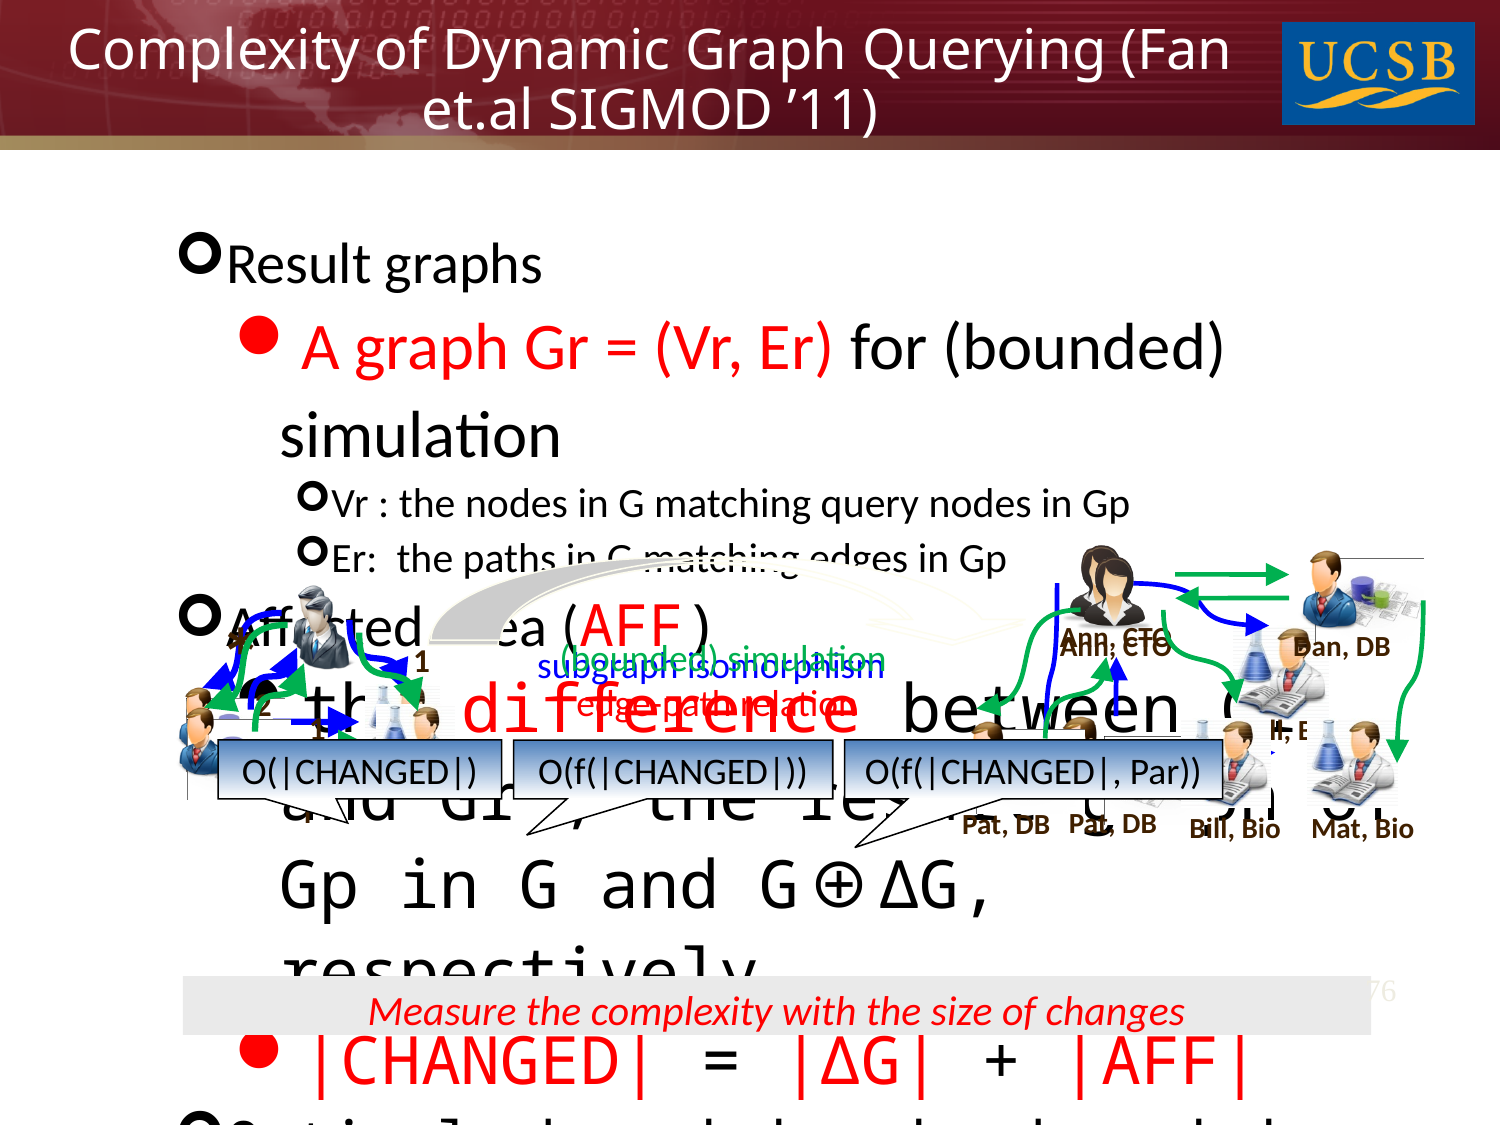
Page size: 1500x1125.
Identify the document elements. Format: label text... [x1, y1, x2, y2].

picture [0, 0, 1500, 150]
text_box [170, 550, 1436, 853]
text_box Measure the complexity with the size of changes [182, 976, 1100, 1035]
title Complexity of Dynamic Graph Querying (Fan et.al SIGMOD ’11) [12, 12, 1288, 149]
list Result graphs A graph Gr = (Vr, Er) for (bounded) simulation Vr : the nodes in G matching query nodes in Gp Er: the paths in G matching edges in Gp Affected Area (AFF) the difference between Gr and Gr’, the result graph of Gp in G and G⊕∆G, respectively. |CHANGED| = |∆G| + |AFF| Optimal, bounded and unbounded problem expressible by f(|CHANGED|)? [159, 210, 1429, 997]
text_box 76 [1100, 962, 1413, 1038]
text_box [170, 538, 1362, 550]
